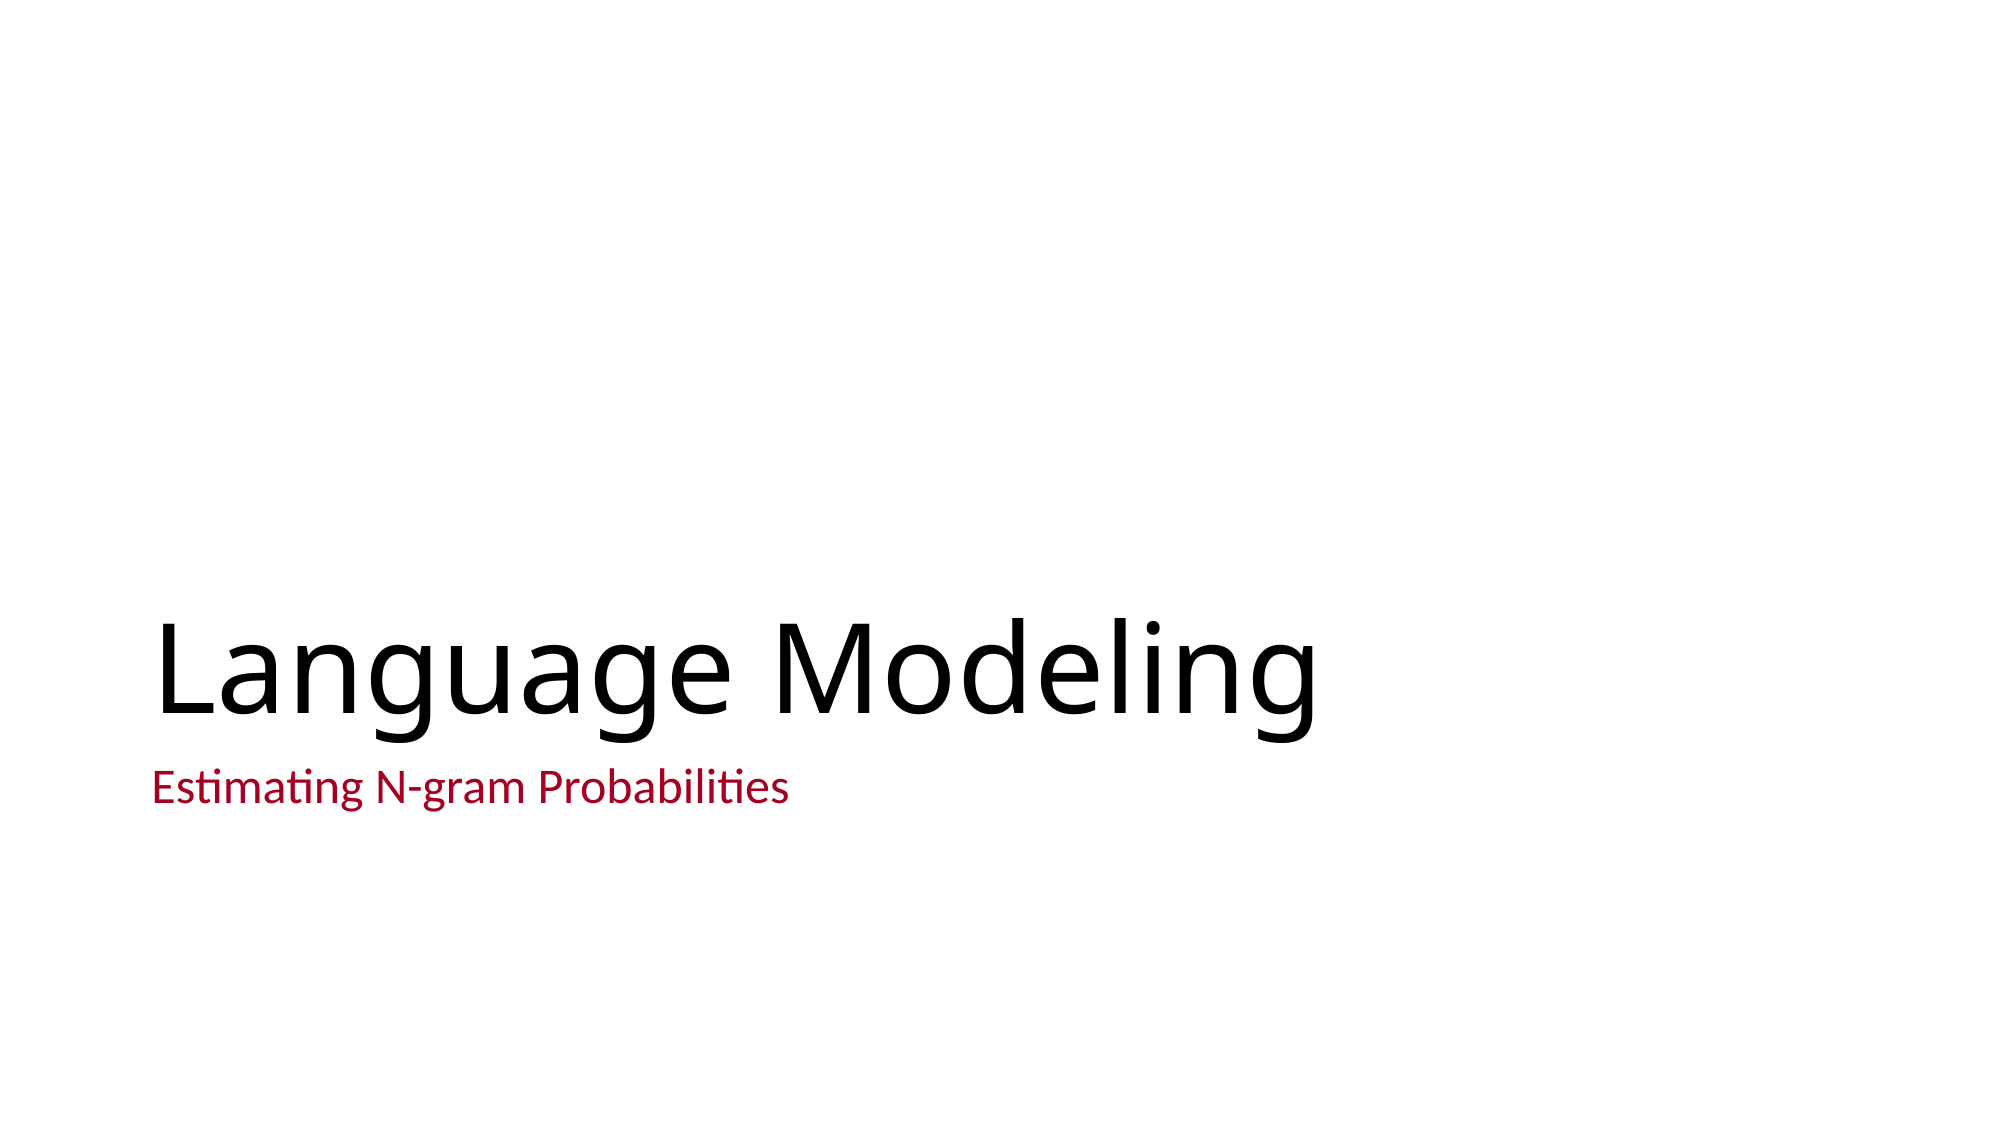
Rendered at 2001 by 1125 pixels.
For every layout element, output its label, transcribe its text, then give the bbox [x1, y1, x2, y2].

list Estimating N-gram Probabilities [136, 752, 1862, 999]
title Language Modeling [136, 280, 1862, 749]
